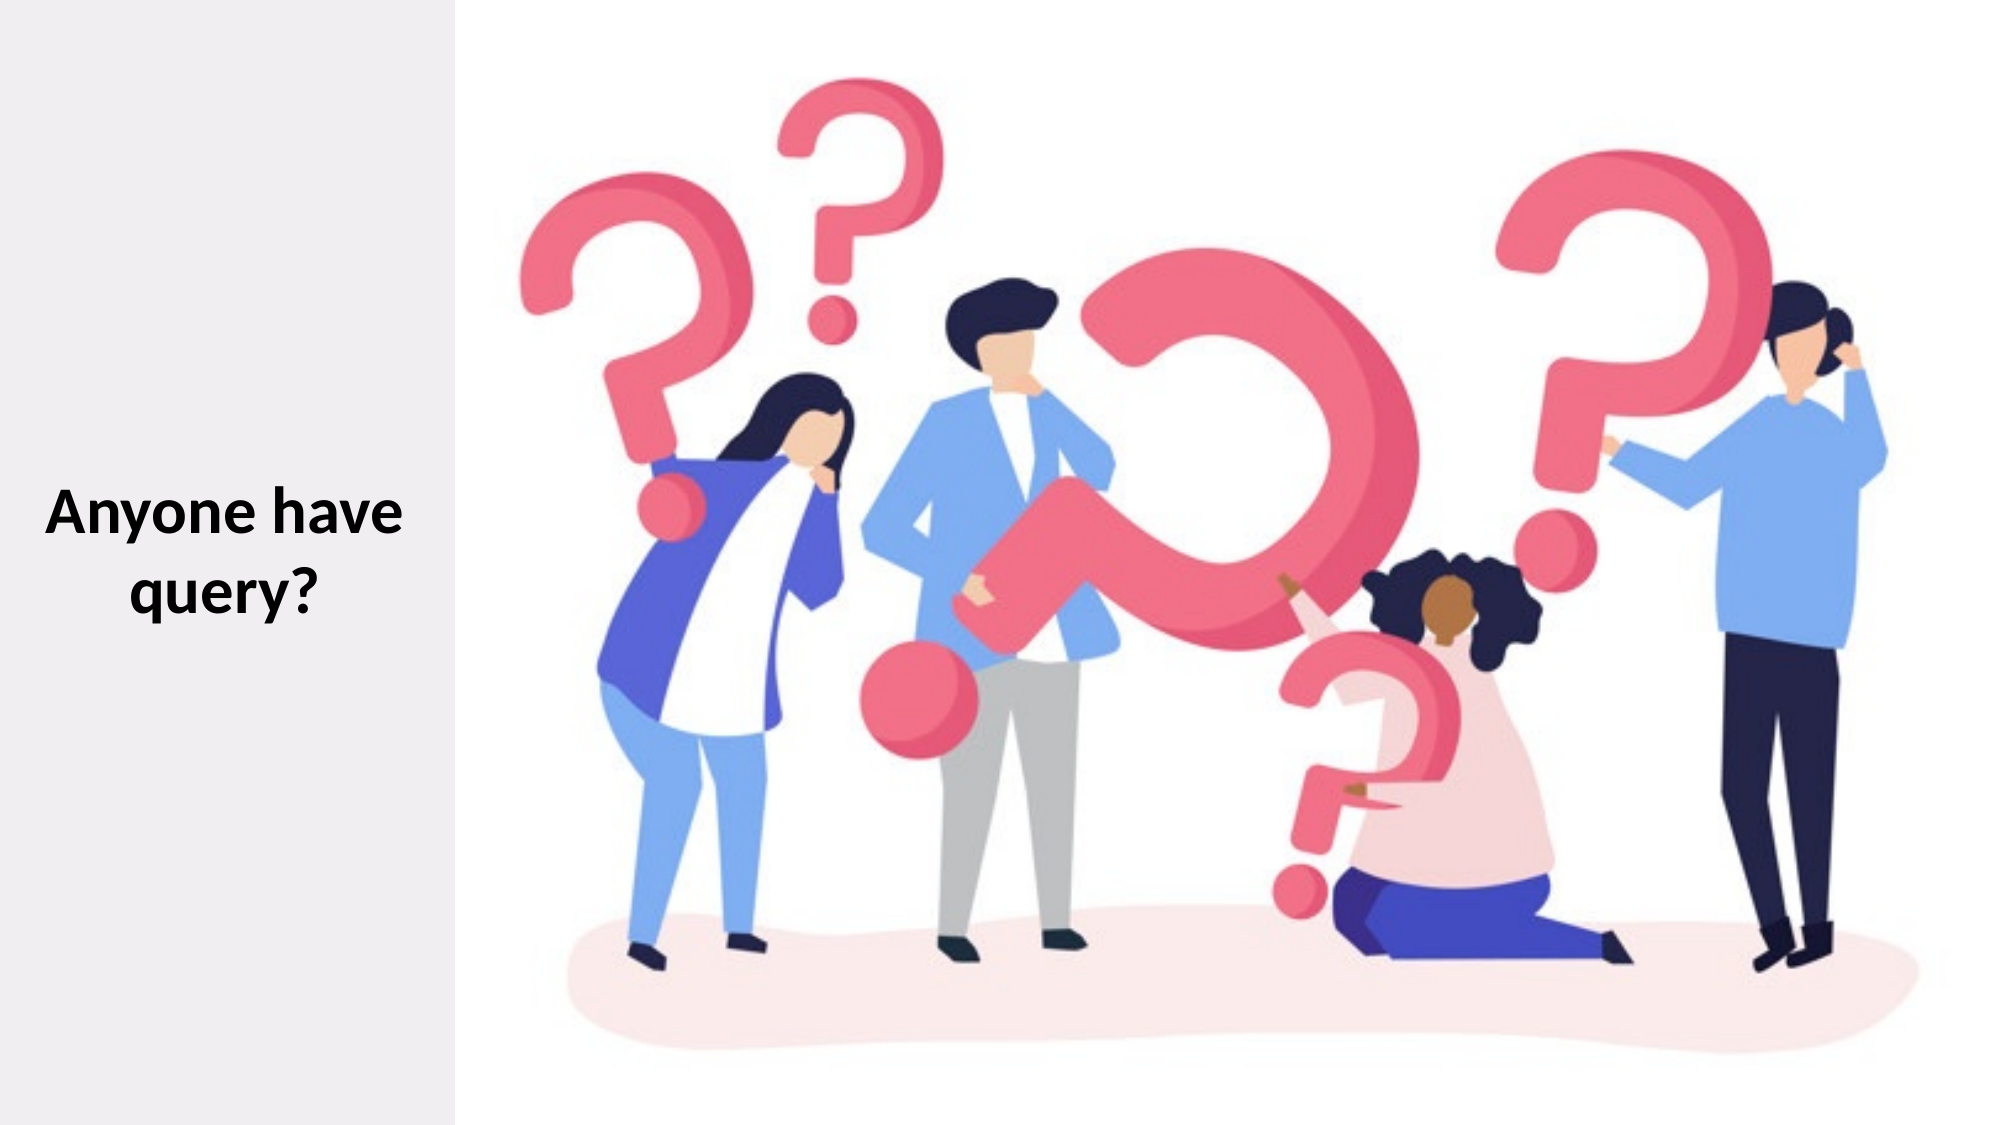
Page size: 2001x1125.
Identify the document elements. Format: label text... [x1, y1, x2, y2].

picture [455, 0, 2000, 1125]
text_box Anyone have query? [25, 459, 425, 635]
